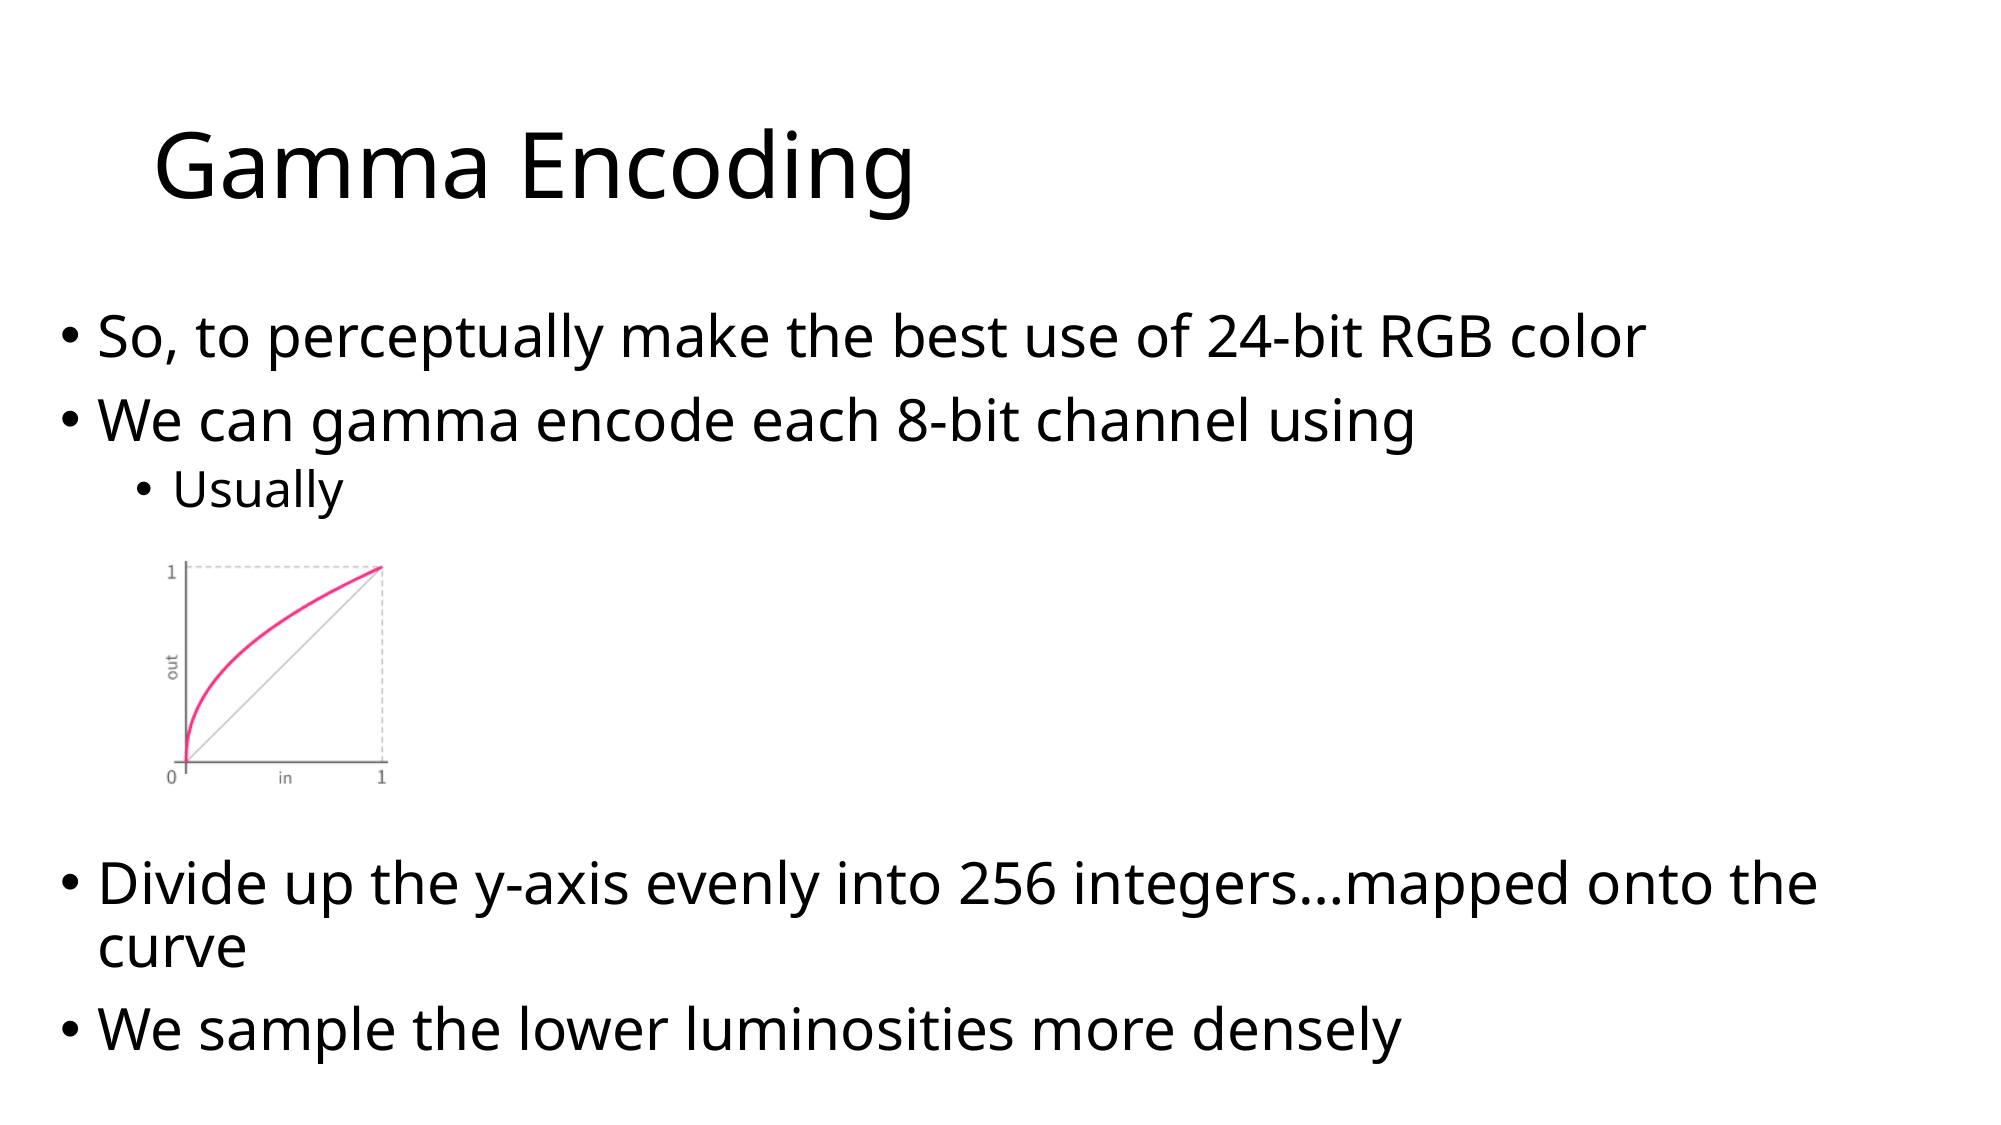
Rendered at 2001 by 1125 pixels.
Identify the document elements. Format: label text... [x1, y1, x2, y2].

picture [157, 549, 399, 797]
title Gamma Encoding [137, 59, 1863, 278]
